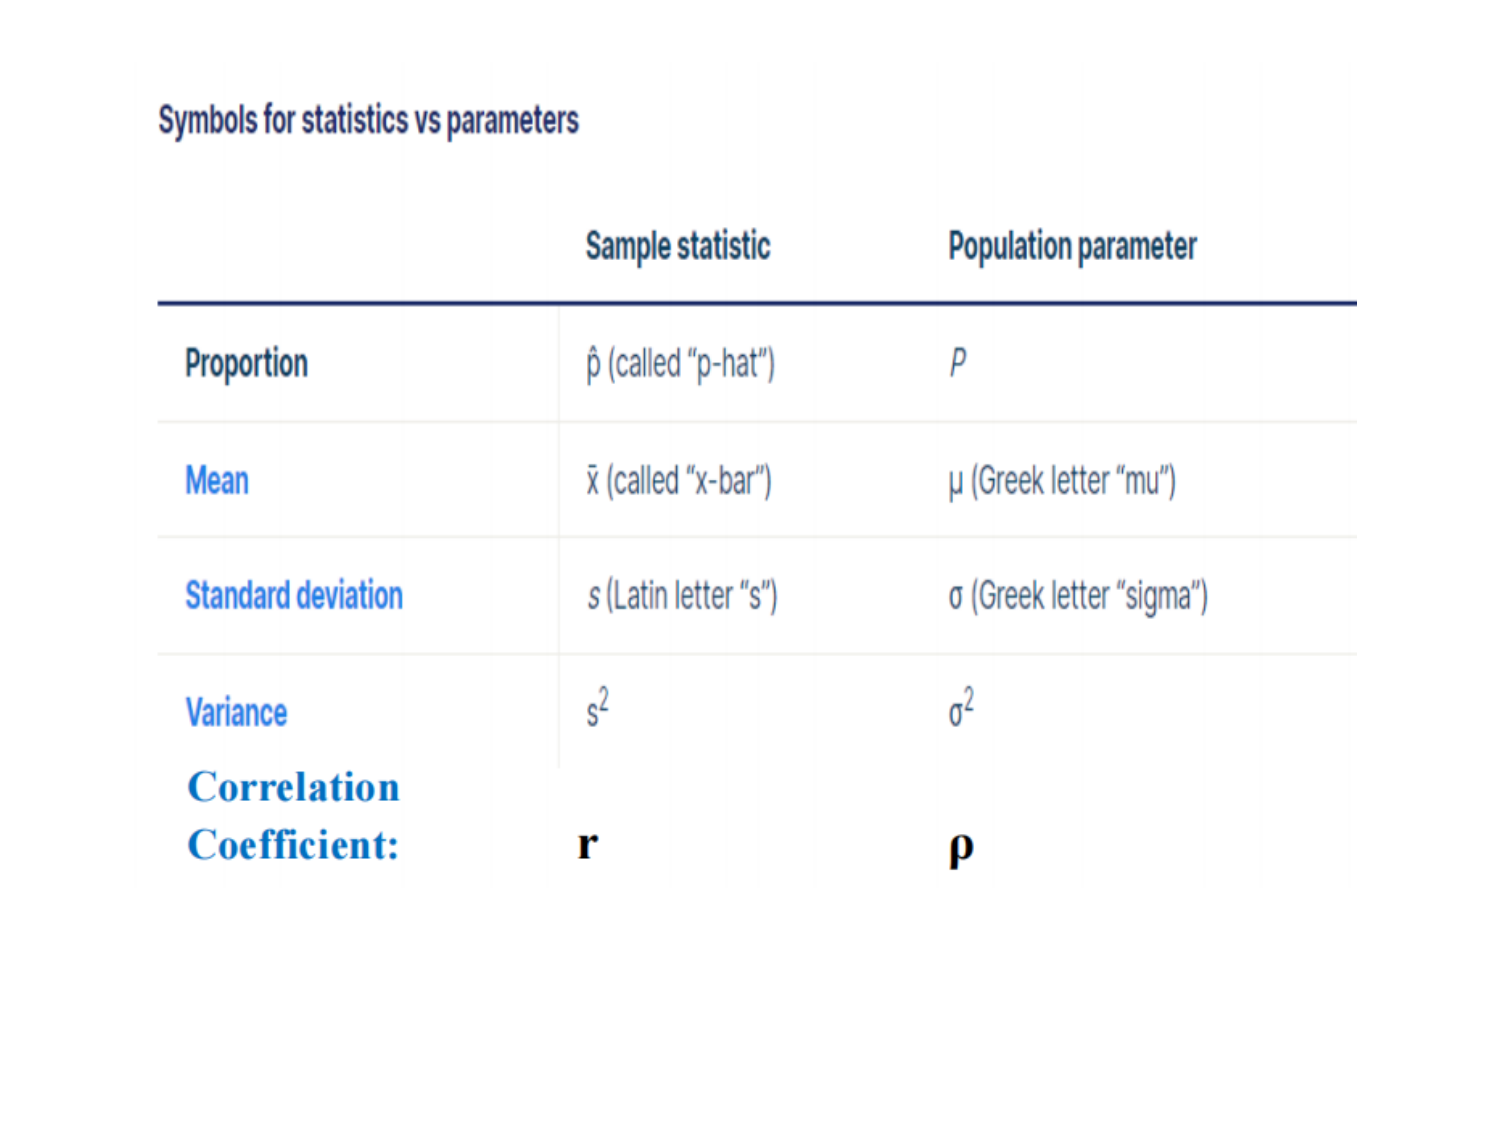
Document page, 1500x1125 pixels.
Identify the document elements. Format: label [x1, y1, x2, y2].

picture [87, 62, 1357, 986]
